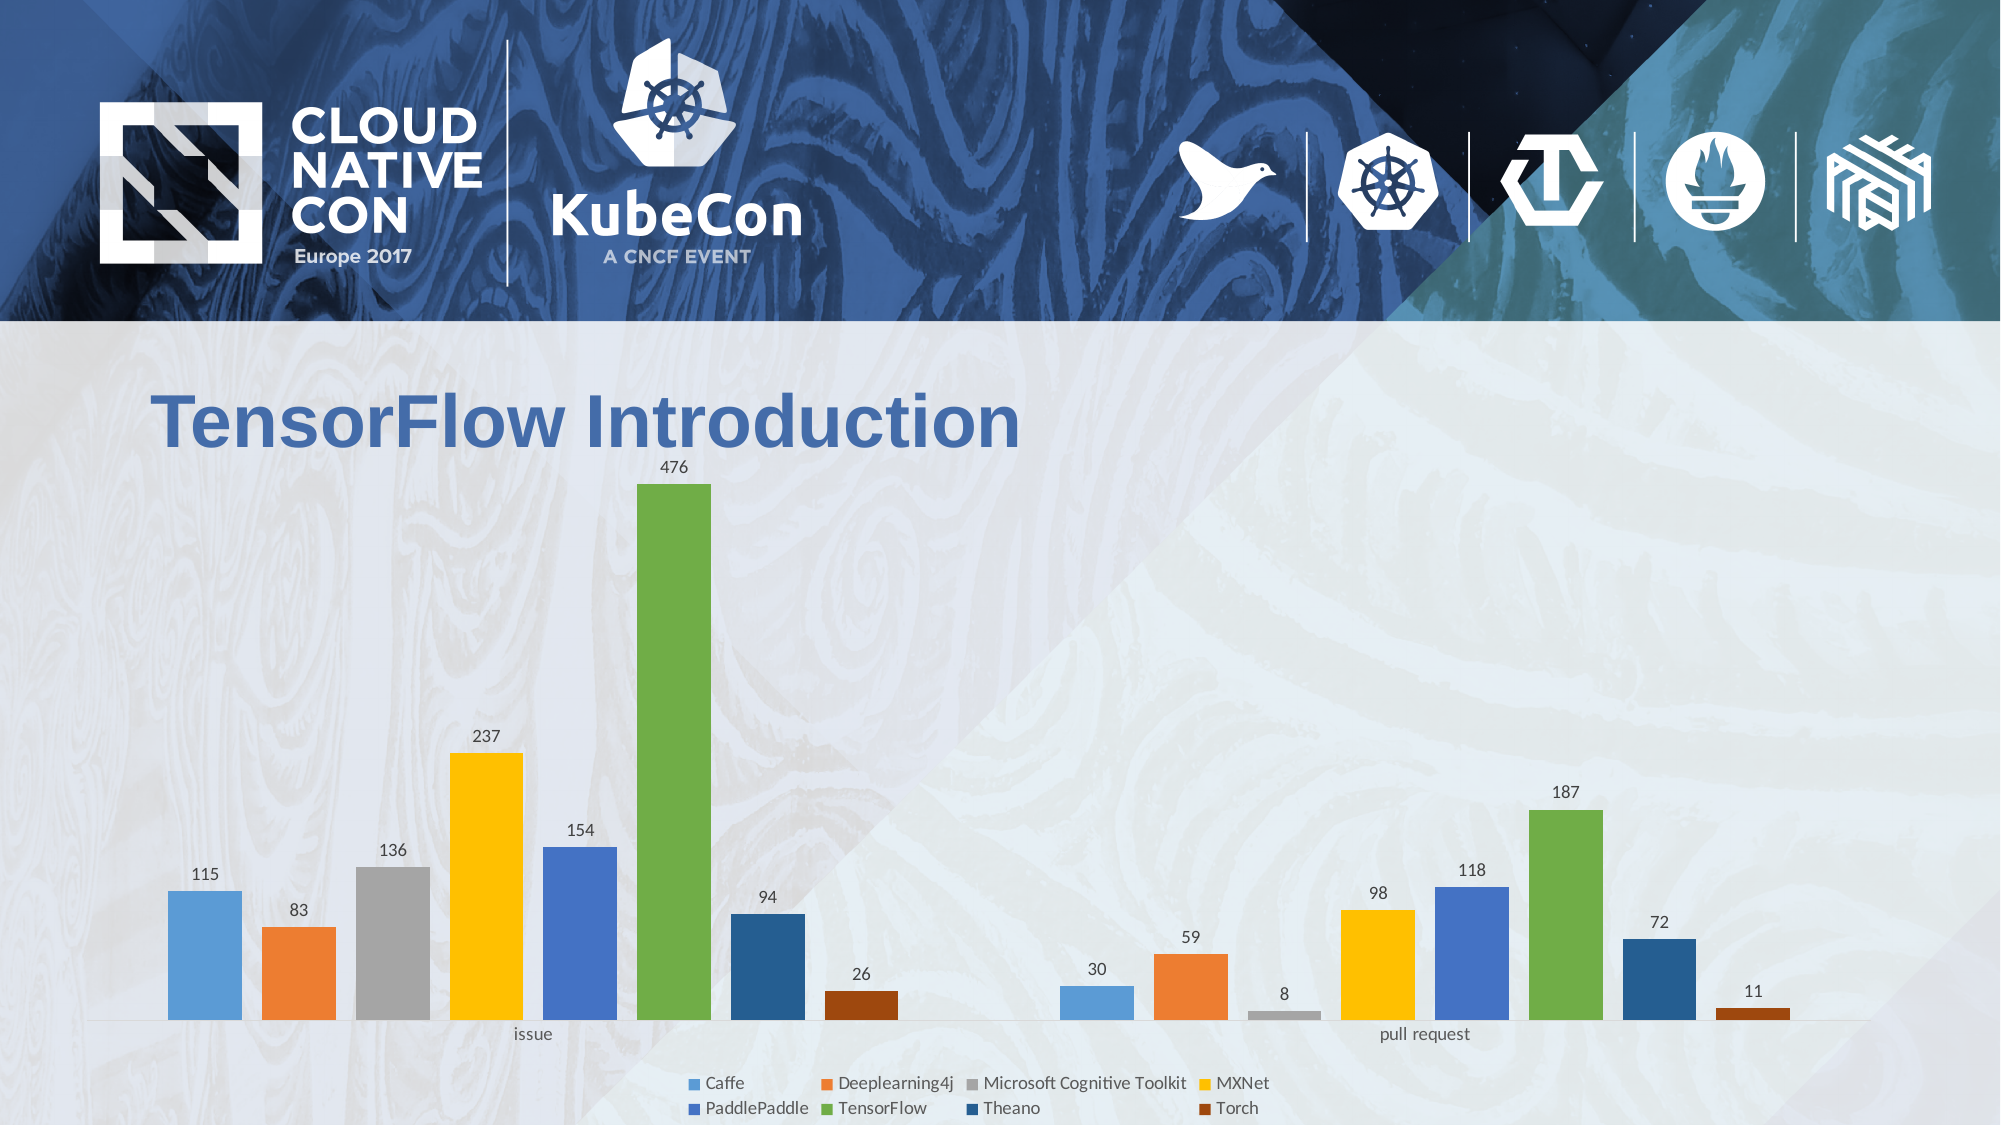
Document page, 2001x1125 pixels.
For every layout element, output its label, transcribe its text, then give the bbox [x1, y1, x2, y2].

picture [0, 0, 2001, 1125]
chart [50, 443, 1909, 1125]
title TensorFlow Introduction [135, 375, 1861, 443]
